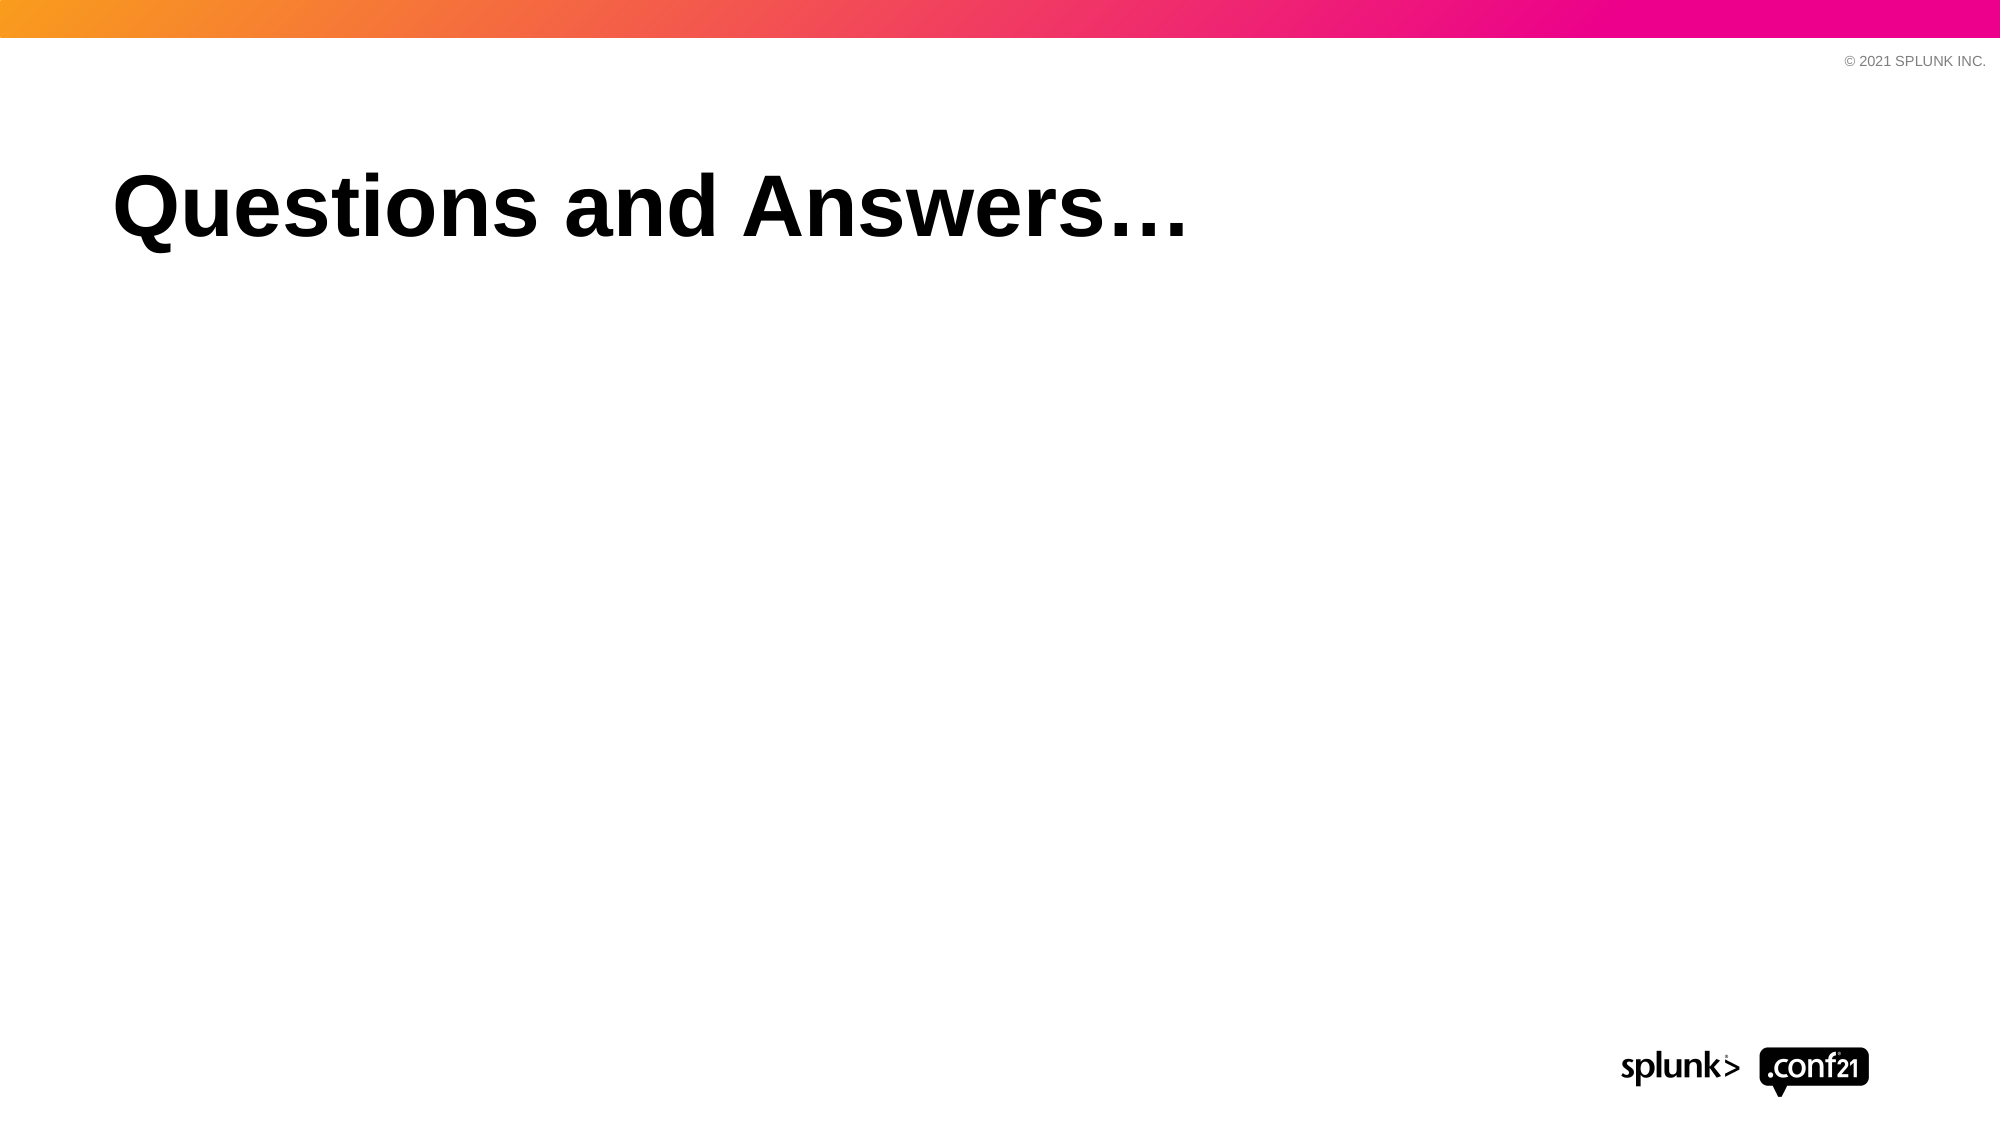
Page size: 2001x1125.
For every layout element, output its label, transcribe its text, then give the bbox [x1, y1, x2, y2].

title Questions and Answers… [112, 85, 1887, 255]
picture [1602, 1045, 1888, 1107]
